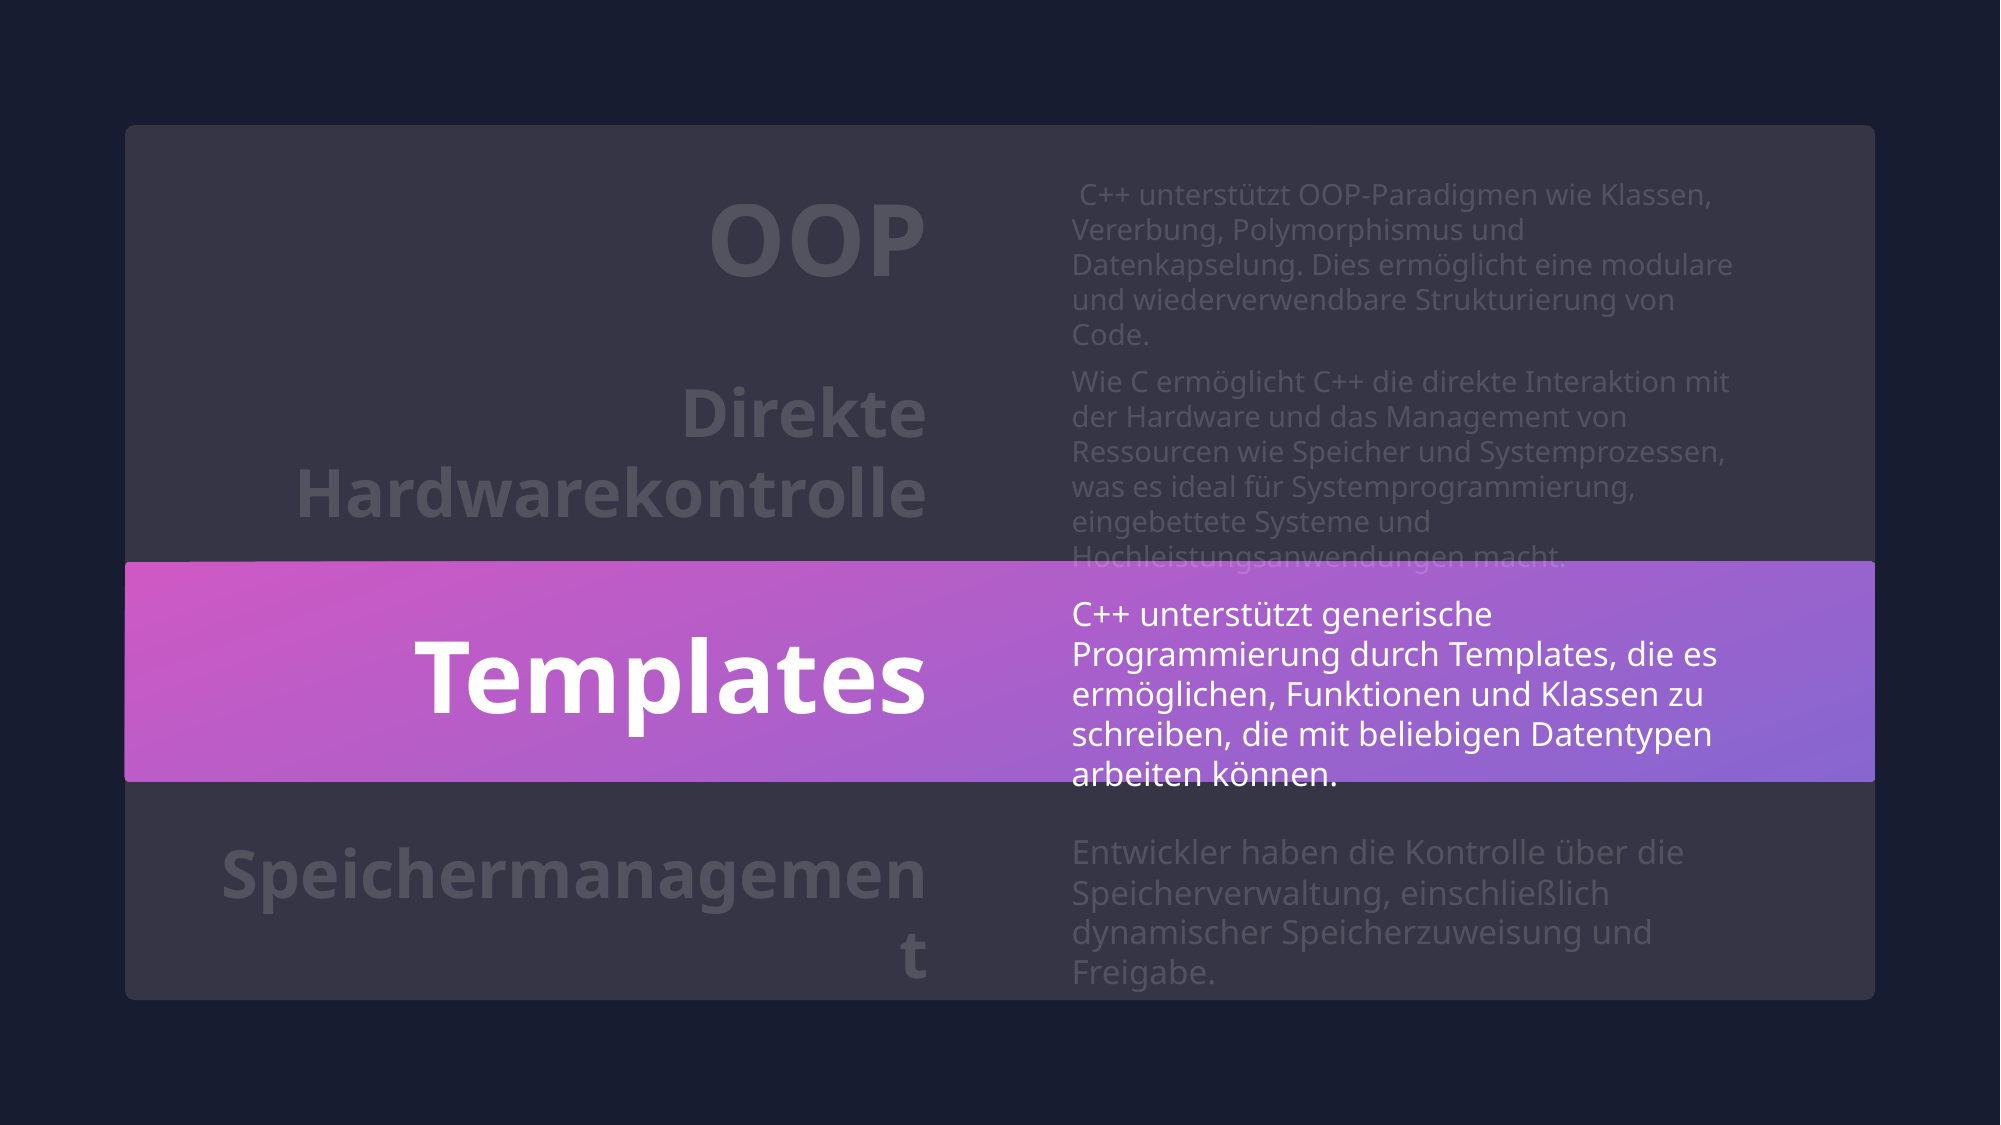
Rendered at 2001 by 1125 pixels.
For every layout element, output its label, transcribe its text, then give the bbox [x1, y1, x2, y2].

text_box C++ unterstützt generische Programmierung durch Templates, die es ermöglichen, Funktionen und Klassen zu schreiben, die mit beliebigen Datentypen arbeiten können. [1056, 585, 1774, 801]
text_box Speichermanagement [191, 824, 943, 999]
text_box [123, 560, 1877, 783]
text_box C++ unterstützt OOP-Paradigmen wie Klassen, Vererbung, Polymorphismus und Datenkapselung. Dies ermöglicht eine modulare und wiederverwendbare Strukturierung von Code. [1056, 169, 1774, 359]
text_box Entwickler haben die Kontrolle über die Speicherverwaltung, einschließlich dynamischer Speicherzuweisung und Freigabe. [1056, 824, 1774, 999]
text_box OOP [191, 169, 943, 305]
text_box Direkte Hardwarekontrolle [191, 363, 943, 539]
text_box Wie C ermöglicht C++ die direkte Interaktion mit der Hardware und das Management von Ressourcen wie Speicher und Systemprozessen, was es ideal für Systemprogrammierung, eingebettete Systeme und Hochleistungsanwendungen macht. [1056, 359, 1774, 581]
text_box [124, 123, 1877, 656]
text_box [123, 778, 1877, 1002]
text_box Templates [124, 606, 943, 741]
